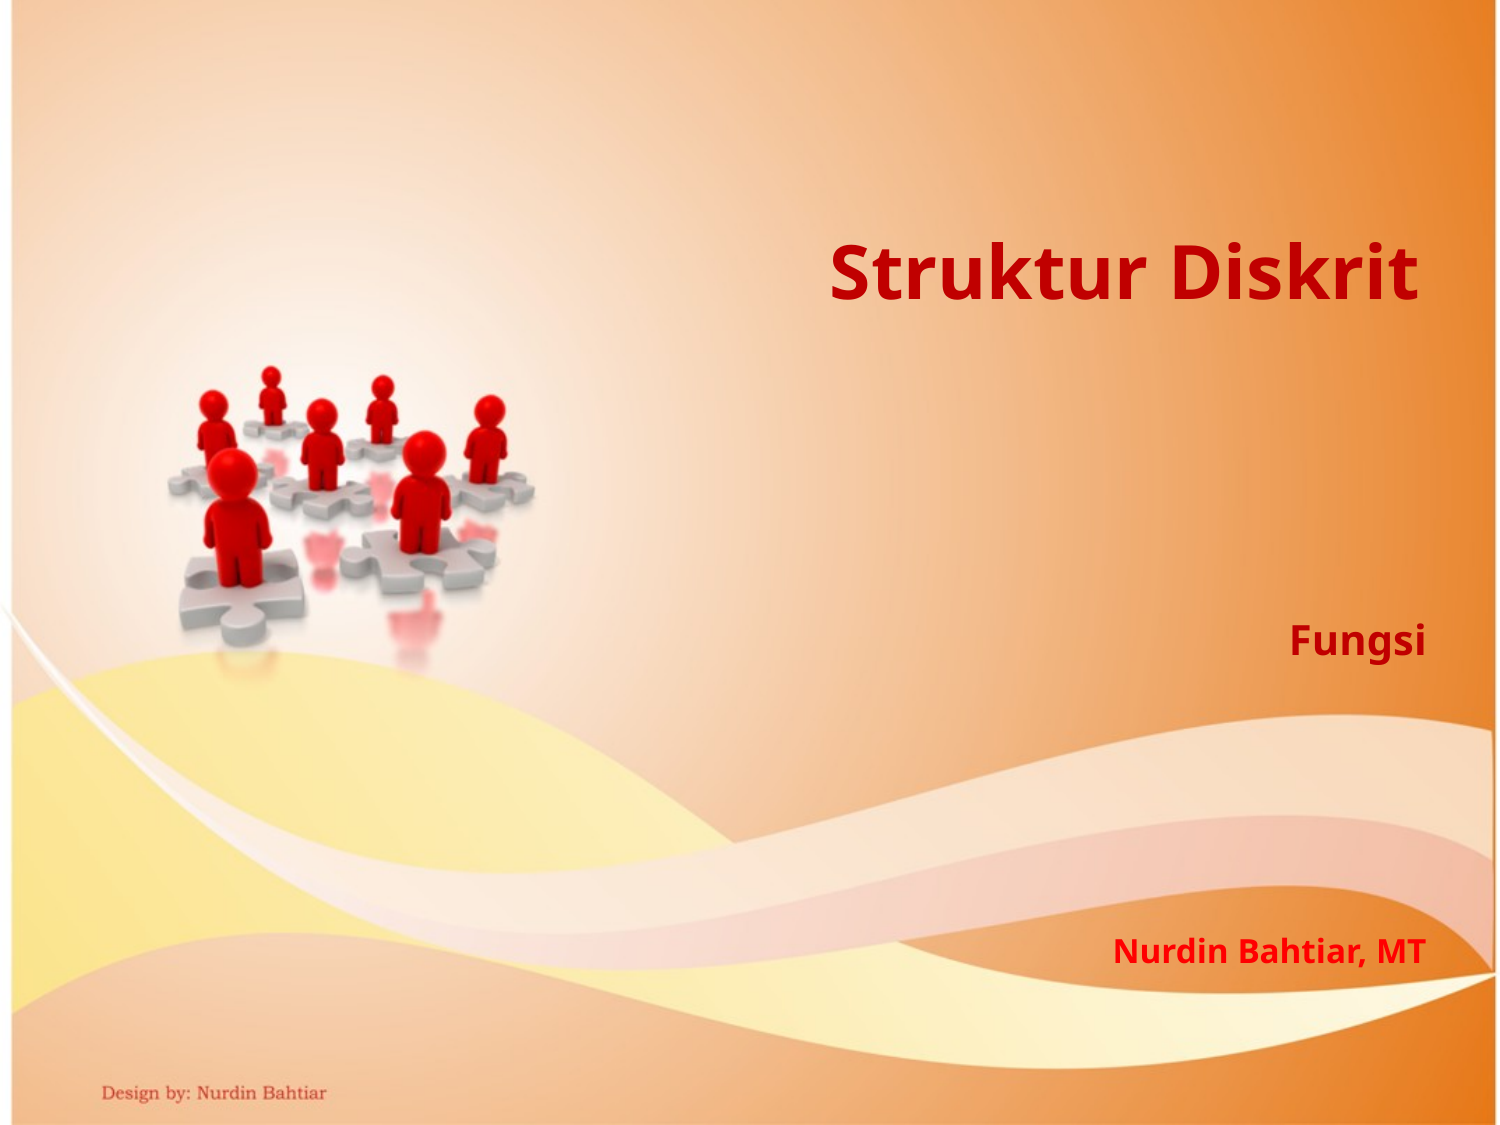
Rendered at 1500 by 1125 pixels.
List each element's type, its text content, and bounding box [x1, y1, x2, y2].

text_box Struktur Diskrit [210, 163, 1436, 375]
text_box Fungsi [217, 597, 1442, 681]
picture [0, 0, 1500, 1125]
subtitle Nurdin Bahtiar, MT [1007, 922, 1443, 983]
